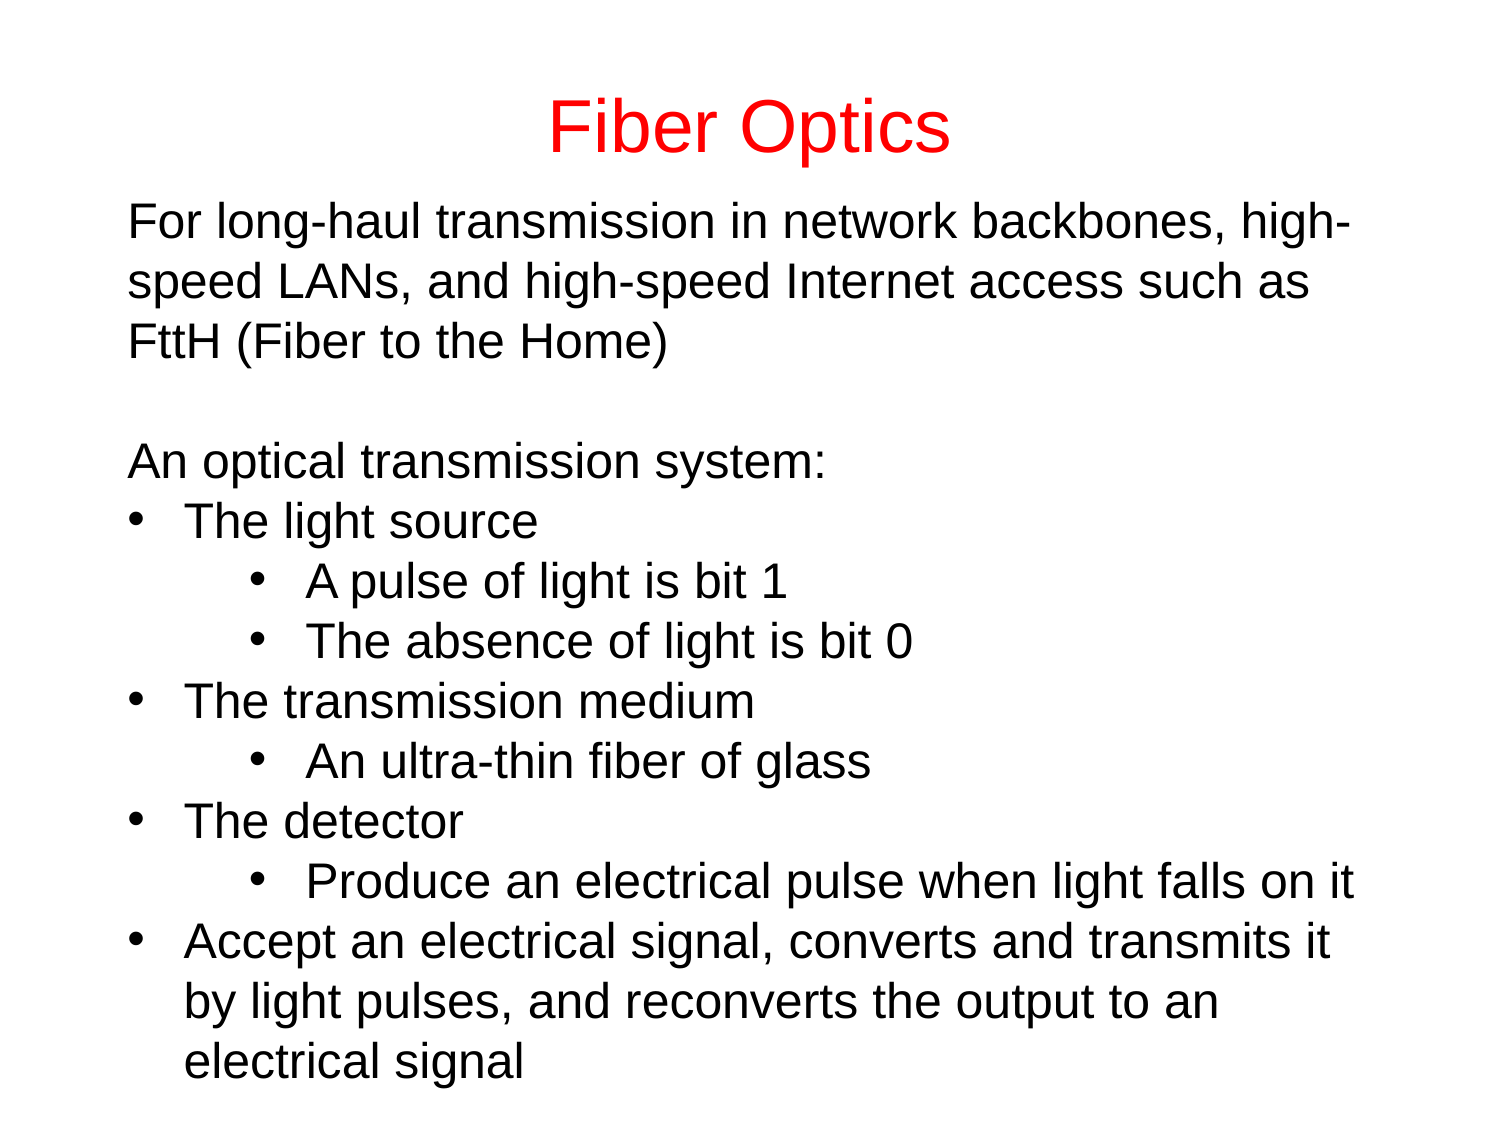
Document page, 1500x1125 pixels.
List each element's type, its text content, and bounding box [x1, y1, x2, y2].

text_box For long-haul transmission in network backbones, high-speed LANs, and high-speed Internet access such as FttH (Fiber to the Home) An optical transmission system: The light source A pulse of light is bit 1 The absence of light is bit 0 The transmission medium An ultra-thin fiber of glass The detector Produce an electrical pulse when light falls on it Accept an electrical signal, converts and transmits it by light pulses, and reconverts the output to an electrical signal [112, 180, 1388, 1125]
title Fiber Optics [0, 0, 1500, 245]
